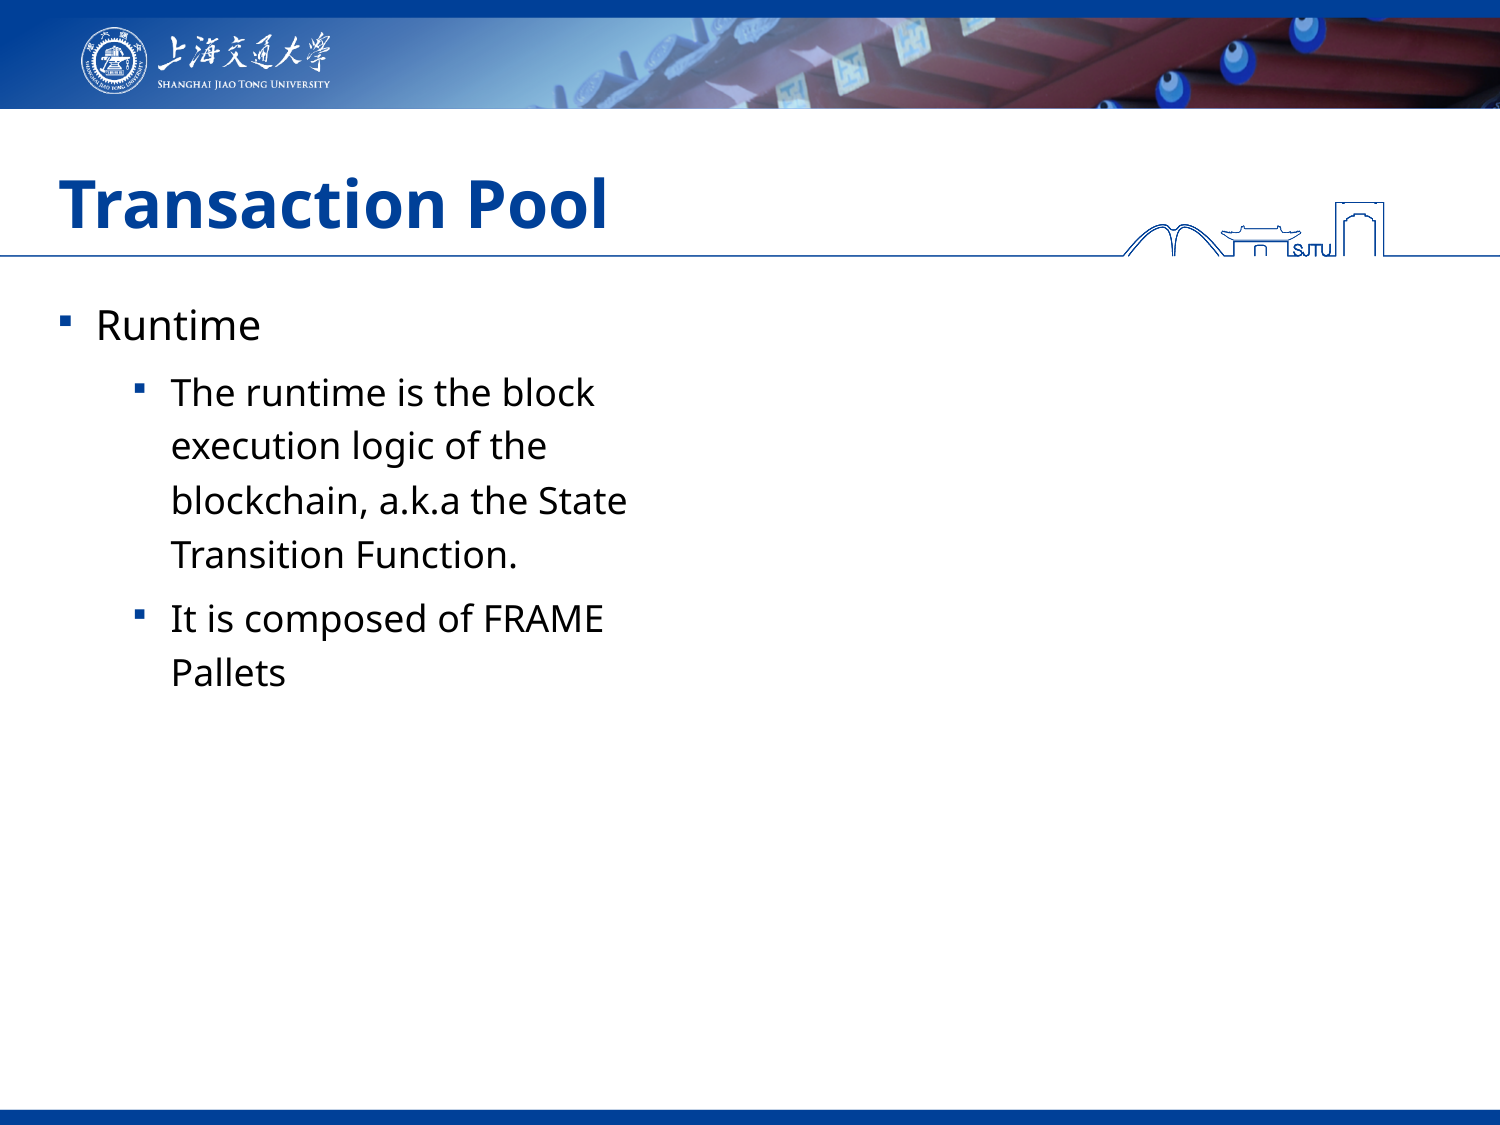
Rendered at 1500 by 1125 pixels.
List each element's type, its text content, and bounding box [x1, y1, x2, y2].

title Transaction Pool [43, 160, 1447, 255]
list Runtime The runtime is the block execution logic of the blockchain, a.k.a the State Transition Function. It is composed of FRAME Pallets [43, 281, 705, 1074]
picture [0, 18, 1500, 109]
